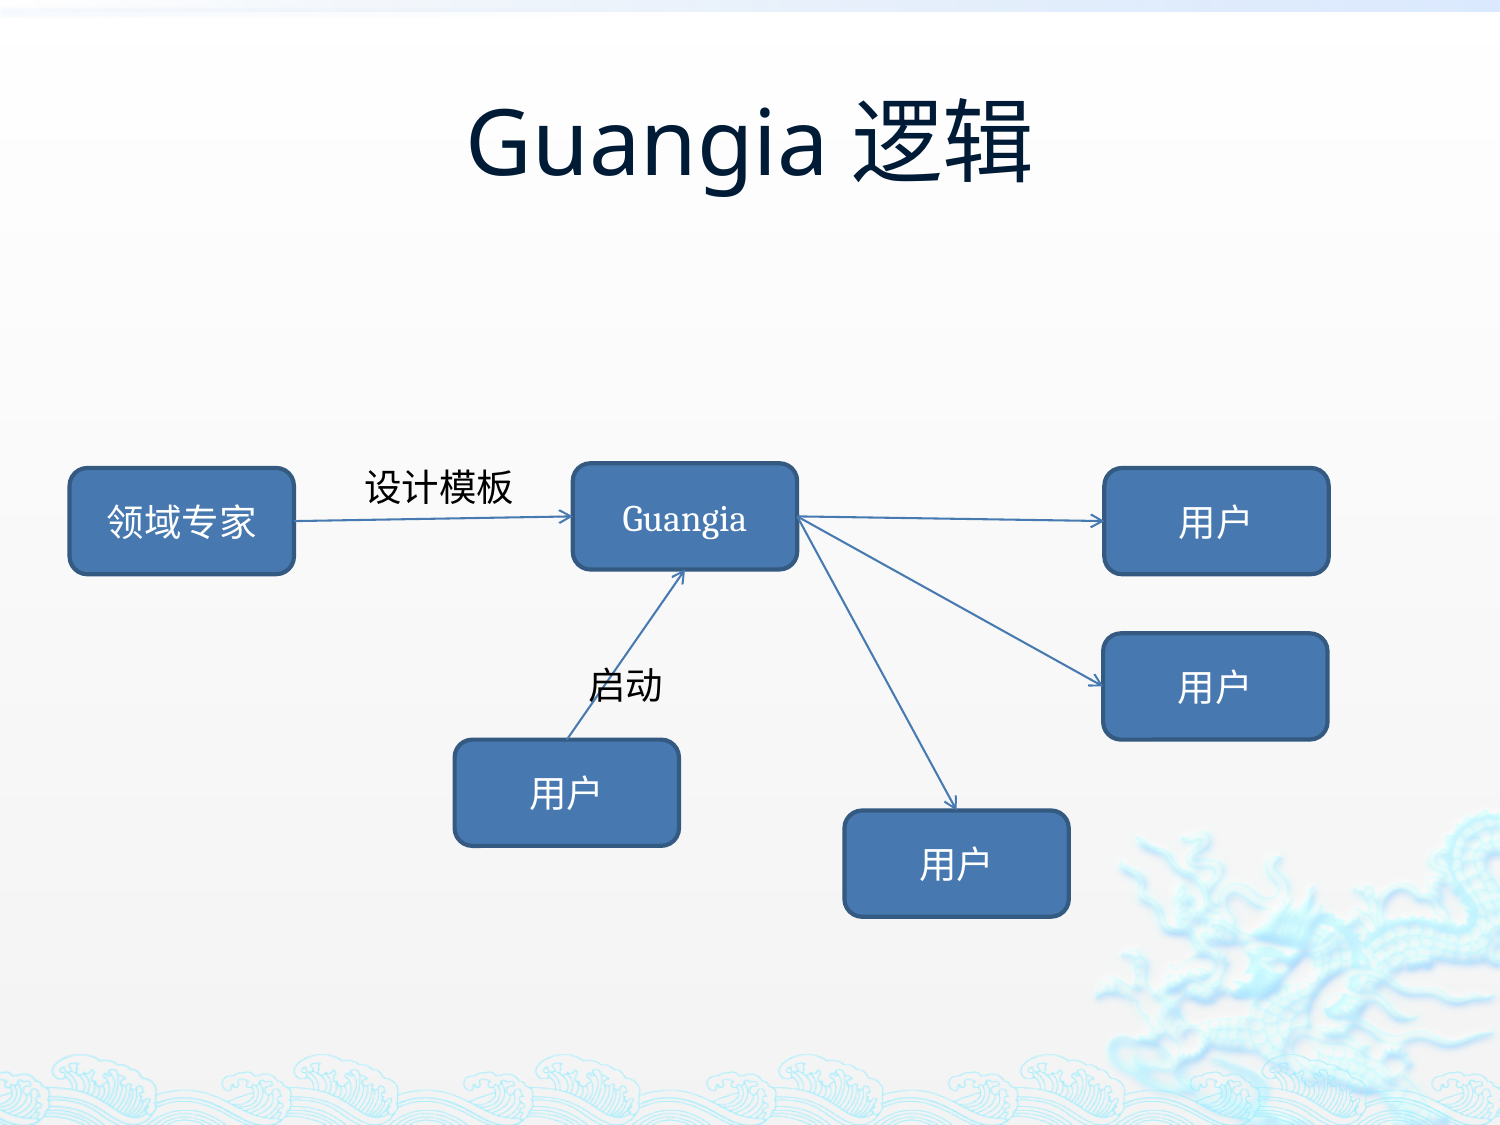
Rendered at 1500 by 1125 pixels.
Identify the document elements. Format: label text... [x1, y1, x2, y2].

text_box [958, 515, 1104, 687]
text_box 领域专家 [67, 465, 297, 577]
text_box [566, 569, 686, 741]
title Guangia逻辑 [75, 45, 1425, 233]
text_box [293, 515, 574, 522]
text_box 用户 [1102, 465, 1331, 577]
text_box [796, 515, 958, 812]
text_box 设计模板 [349, 456, 530, 515]
text_box 用户 [1101, 631, 1330, 742]
text_box 用户 [842, 808, 1071, 919]
text_box 用户 [452, 737, 682, 849]
text_box Guangia [570, 461, 800, 572]
